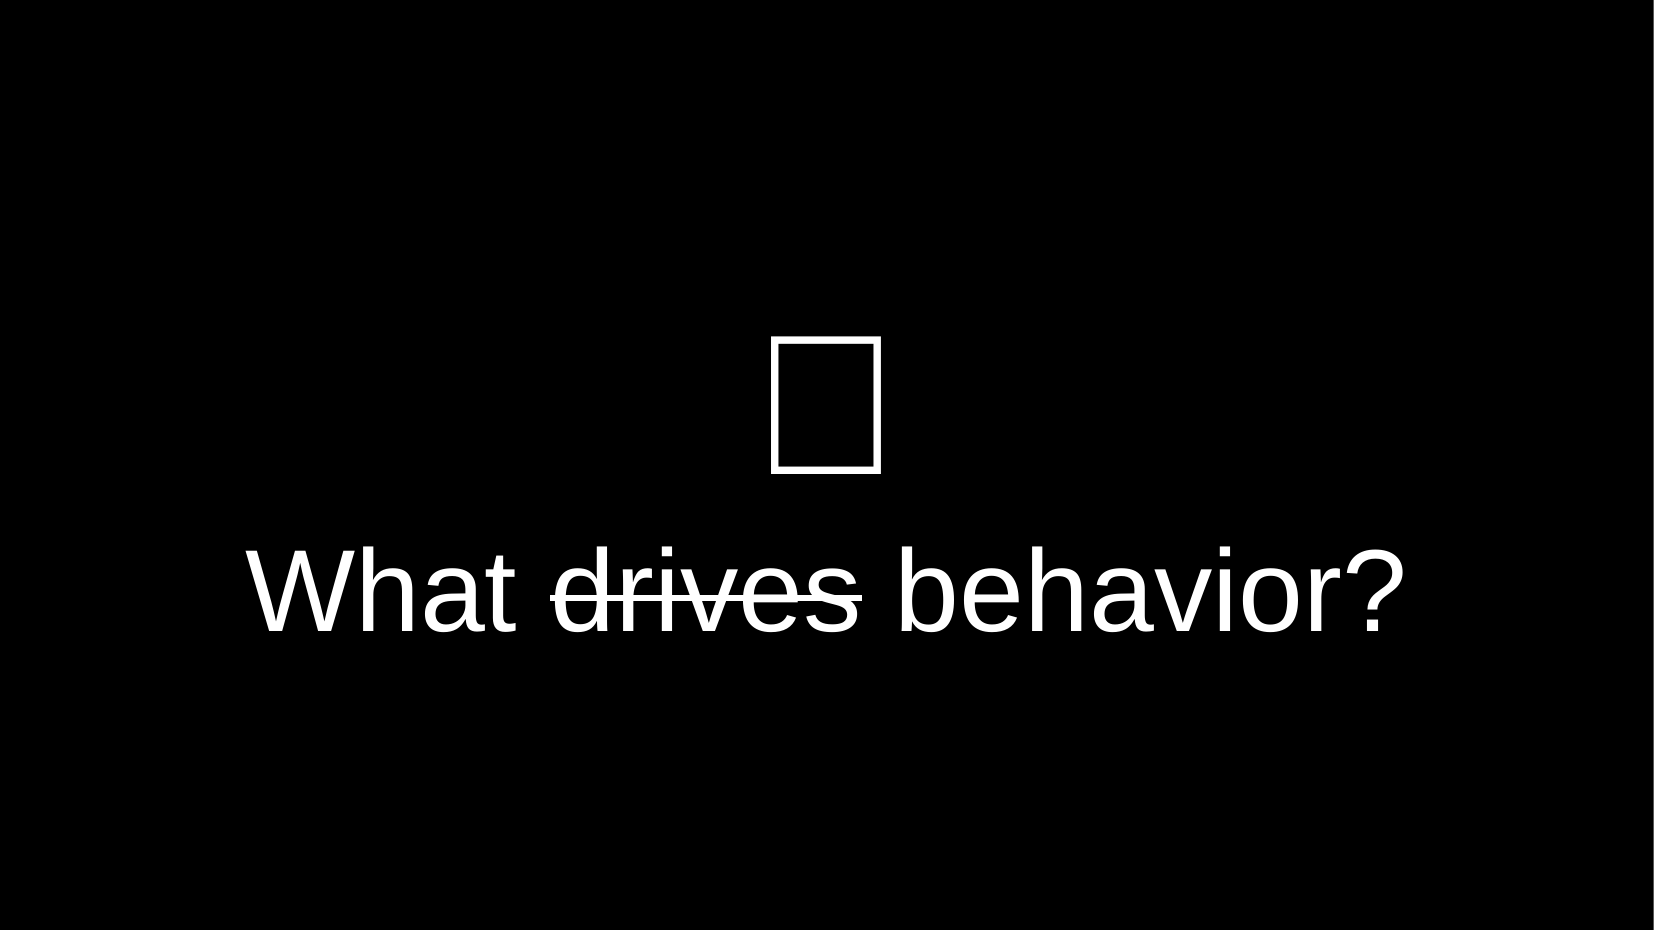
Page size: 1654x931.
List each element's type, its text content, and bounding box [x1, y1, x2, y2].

subtitle 🤔 What drives behavior? [82, 0, 1571, 931]
